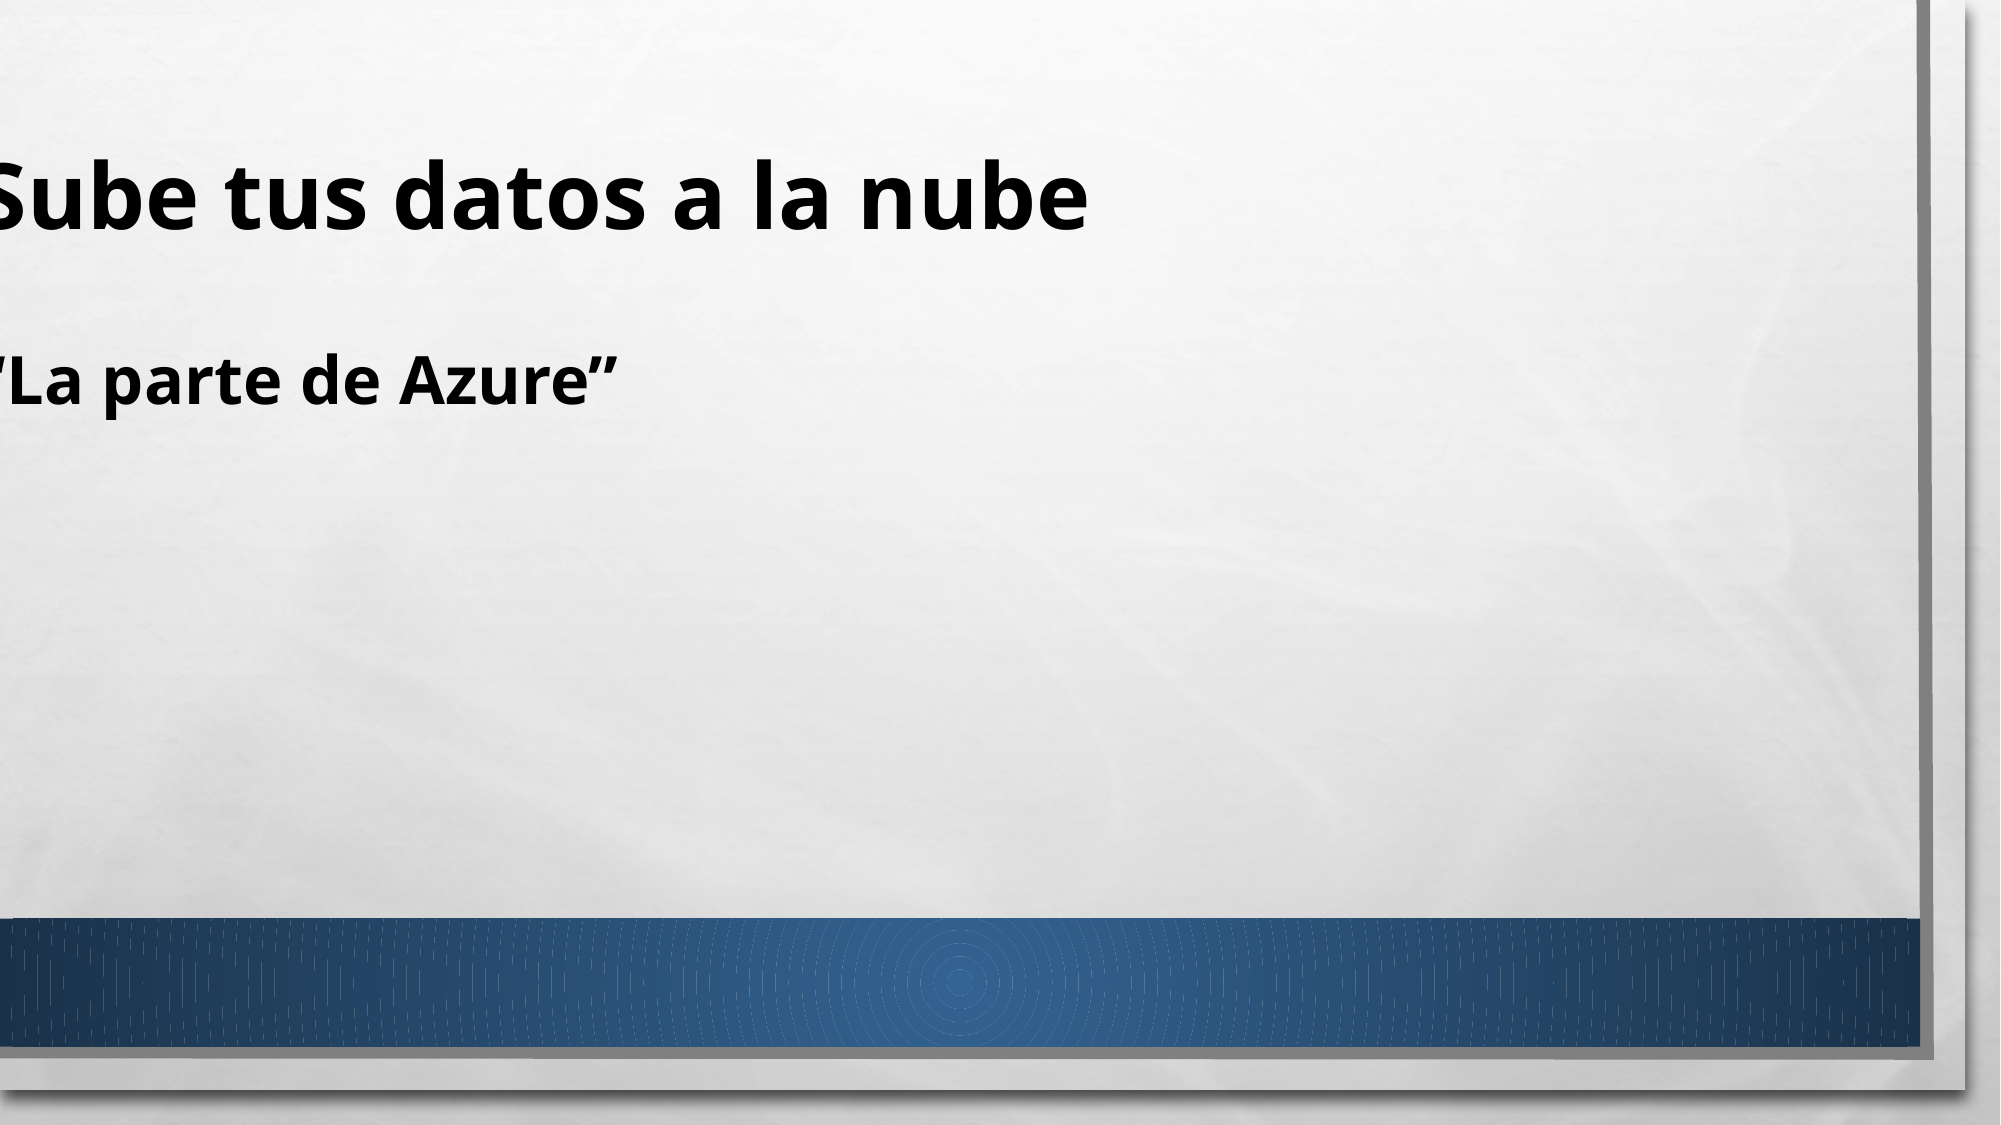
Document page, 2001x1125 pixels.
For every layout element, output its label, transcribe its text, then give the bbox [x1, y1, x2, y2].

text_box Sube tus datos a la nube “La parte de Azure” [0, 130, 1107, 426]
